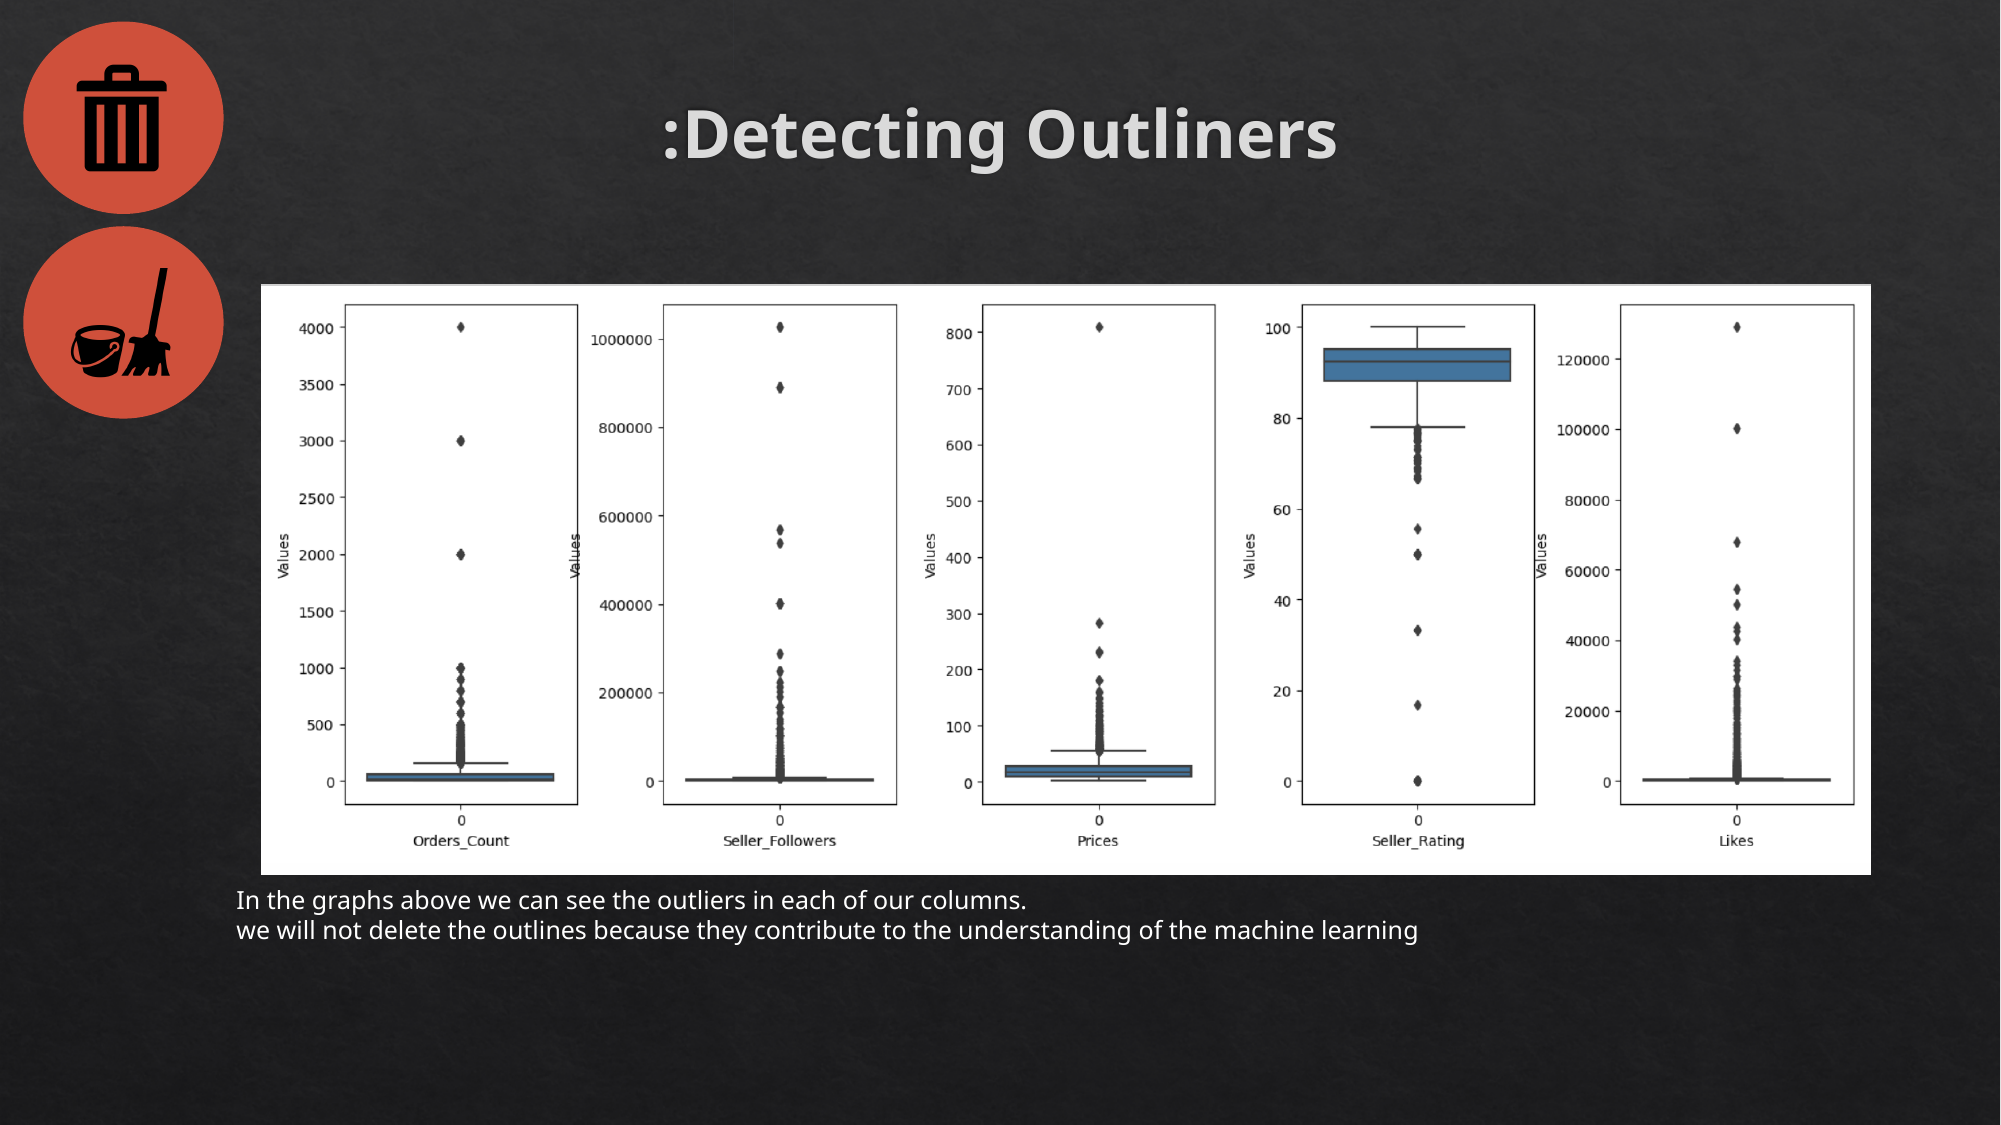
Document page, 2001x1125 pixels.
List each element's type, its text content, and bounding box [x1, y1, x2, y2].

text_box [23, 21, 224, 214]
picture [261, 283, 1871, 875]
picture [61, 262, 181, 382]
text_box In the graphs above we can see the outliers in each of our columns. we will not delete the outlines because they contribute to the understanding of the machine learning [236, 884, 1421, 945]
picture [58, 54, 186, 182]
title Detecting Outliners: [409, 81, 1591, 181]
text_box [23, 226, 224, 419]
